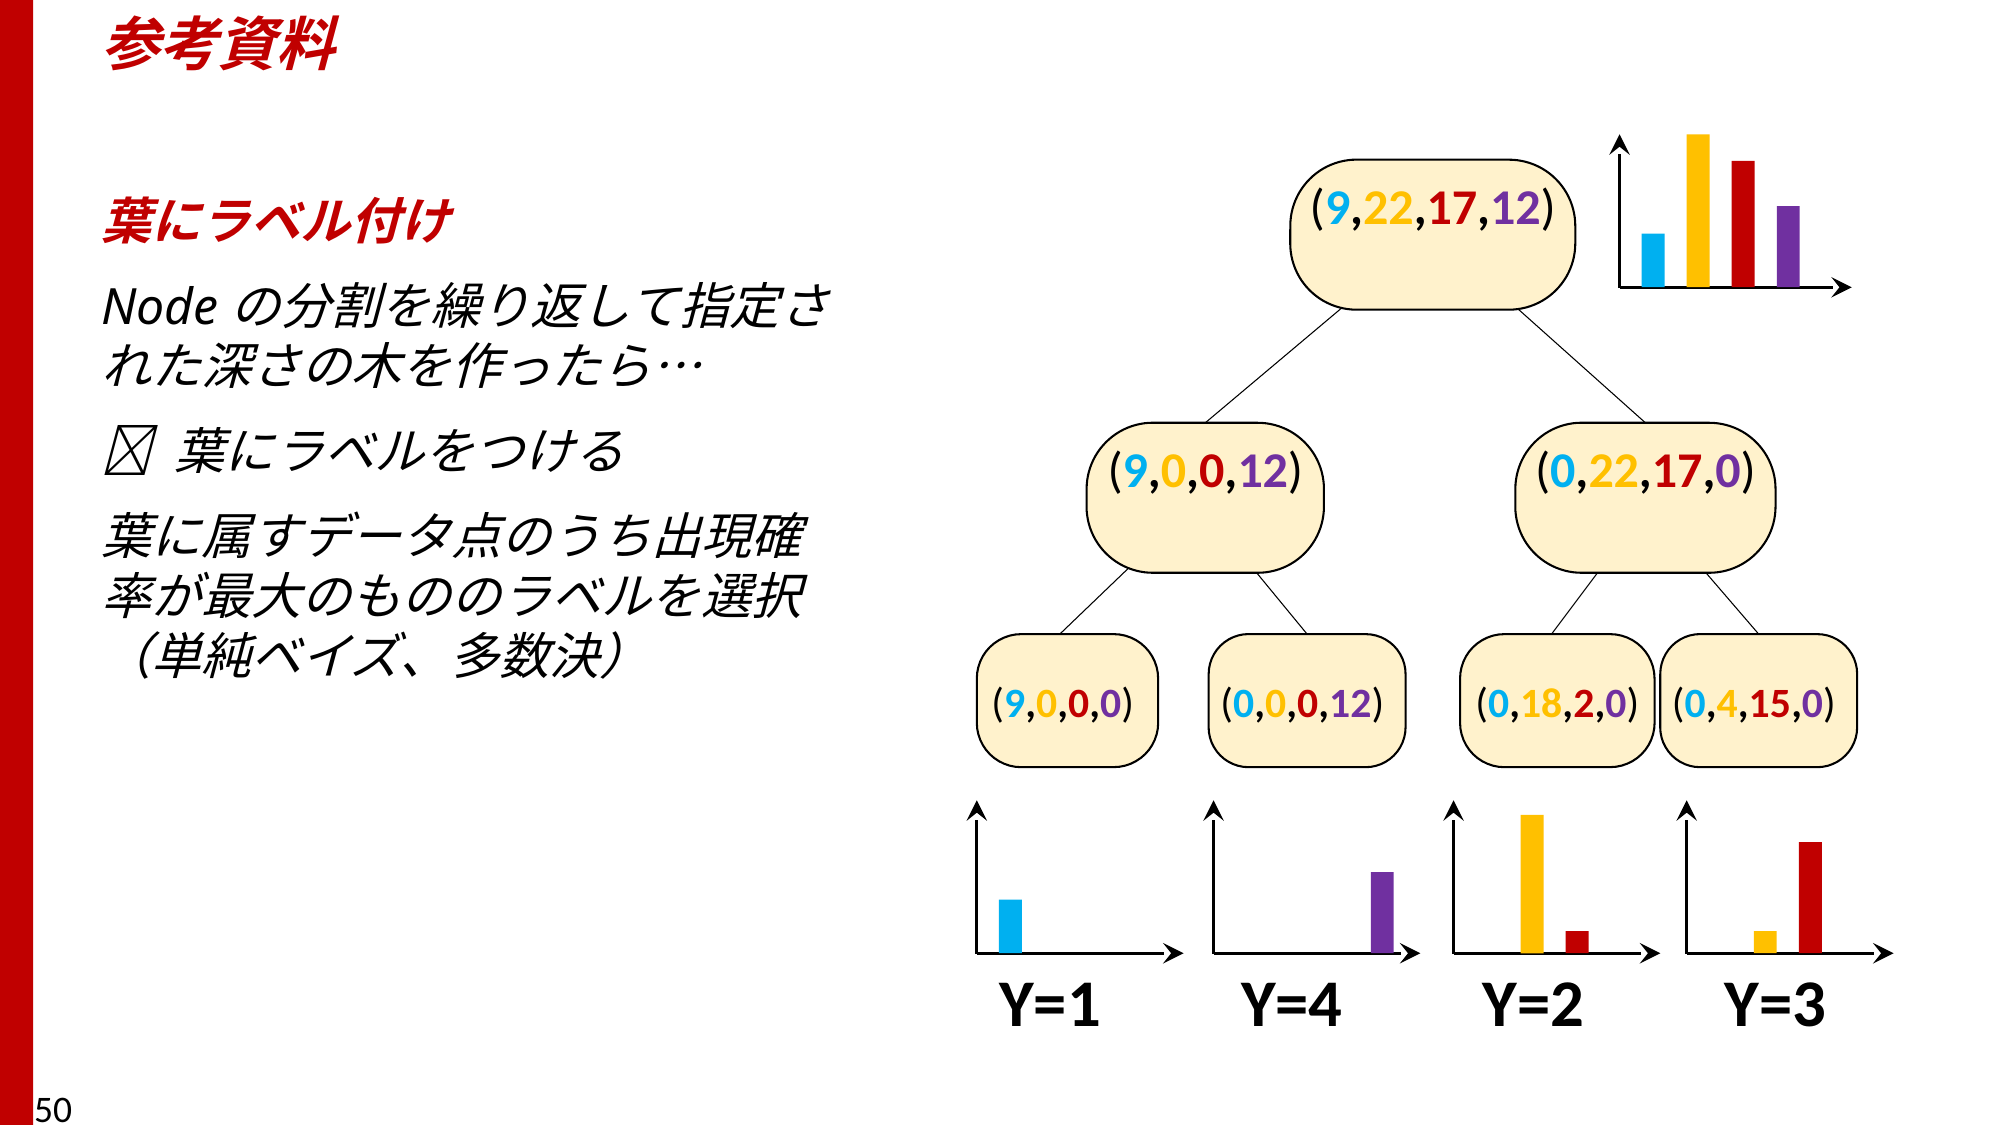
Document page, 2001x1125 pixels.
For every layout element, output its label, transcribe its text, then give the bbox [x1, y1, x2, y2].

text_box Y=2 [1467, 954, 1652, 1048]
text_box (0,0,0,12) [1207, 633, 1407, 769]
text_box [976, 800, 1184, 954]
text_box (0,18,2,0) [1459, 633, 1656, 769]
slide_number 50 [19, 1077, 470, 1125]
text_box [1442, 241, 1646, 423]
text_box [1686, 800, 1894, 954]
text_box Y=3 [1709, 954, 1894, 1048]
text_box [1202, 506, 1308, 635]
text_box Y=4 [1226, 954, 1411, 1048]
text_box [1539, 504, 1649, 651]
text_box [1453, 800, 1661, 954]
text_box (0,4,15,0) [1659, 633, 1859, 769]
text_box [1649, 506, 1759, 635]
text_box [1042, 497, 1202, 651]
text_box (9,0,0,0) [975, 633, 1160, 769]
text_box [1619, 134, 1852, 288]
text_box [1205, 234, 1429, 423]
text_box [1213, 800, 1421, 954]
text_box 葉にラベル付け Nodeの分割を繰り返して指定された深さの木を作ったら…  葉にラベルをつける 葉に属すデータ点のうち出現確率が最大のもののラベルを選択（単純ベイズ、多数決） [86, 182, 857, 692]
text_box 参考資料 [86, 0, 350, 85]
text_box Y=1 [984, 954, 1169, 1048]
